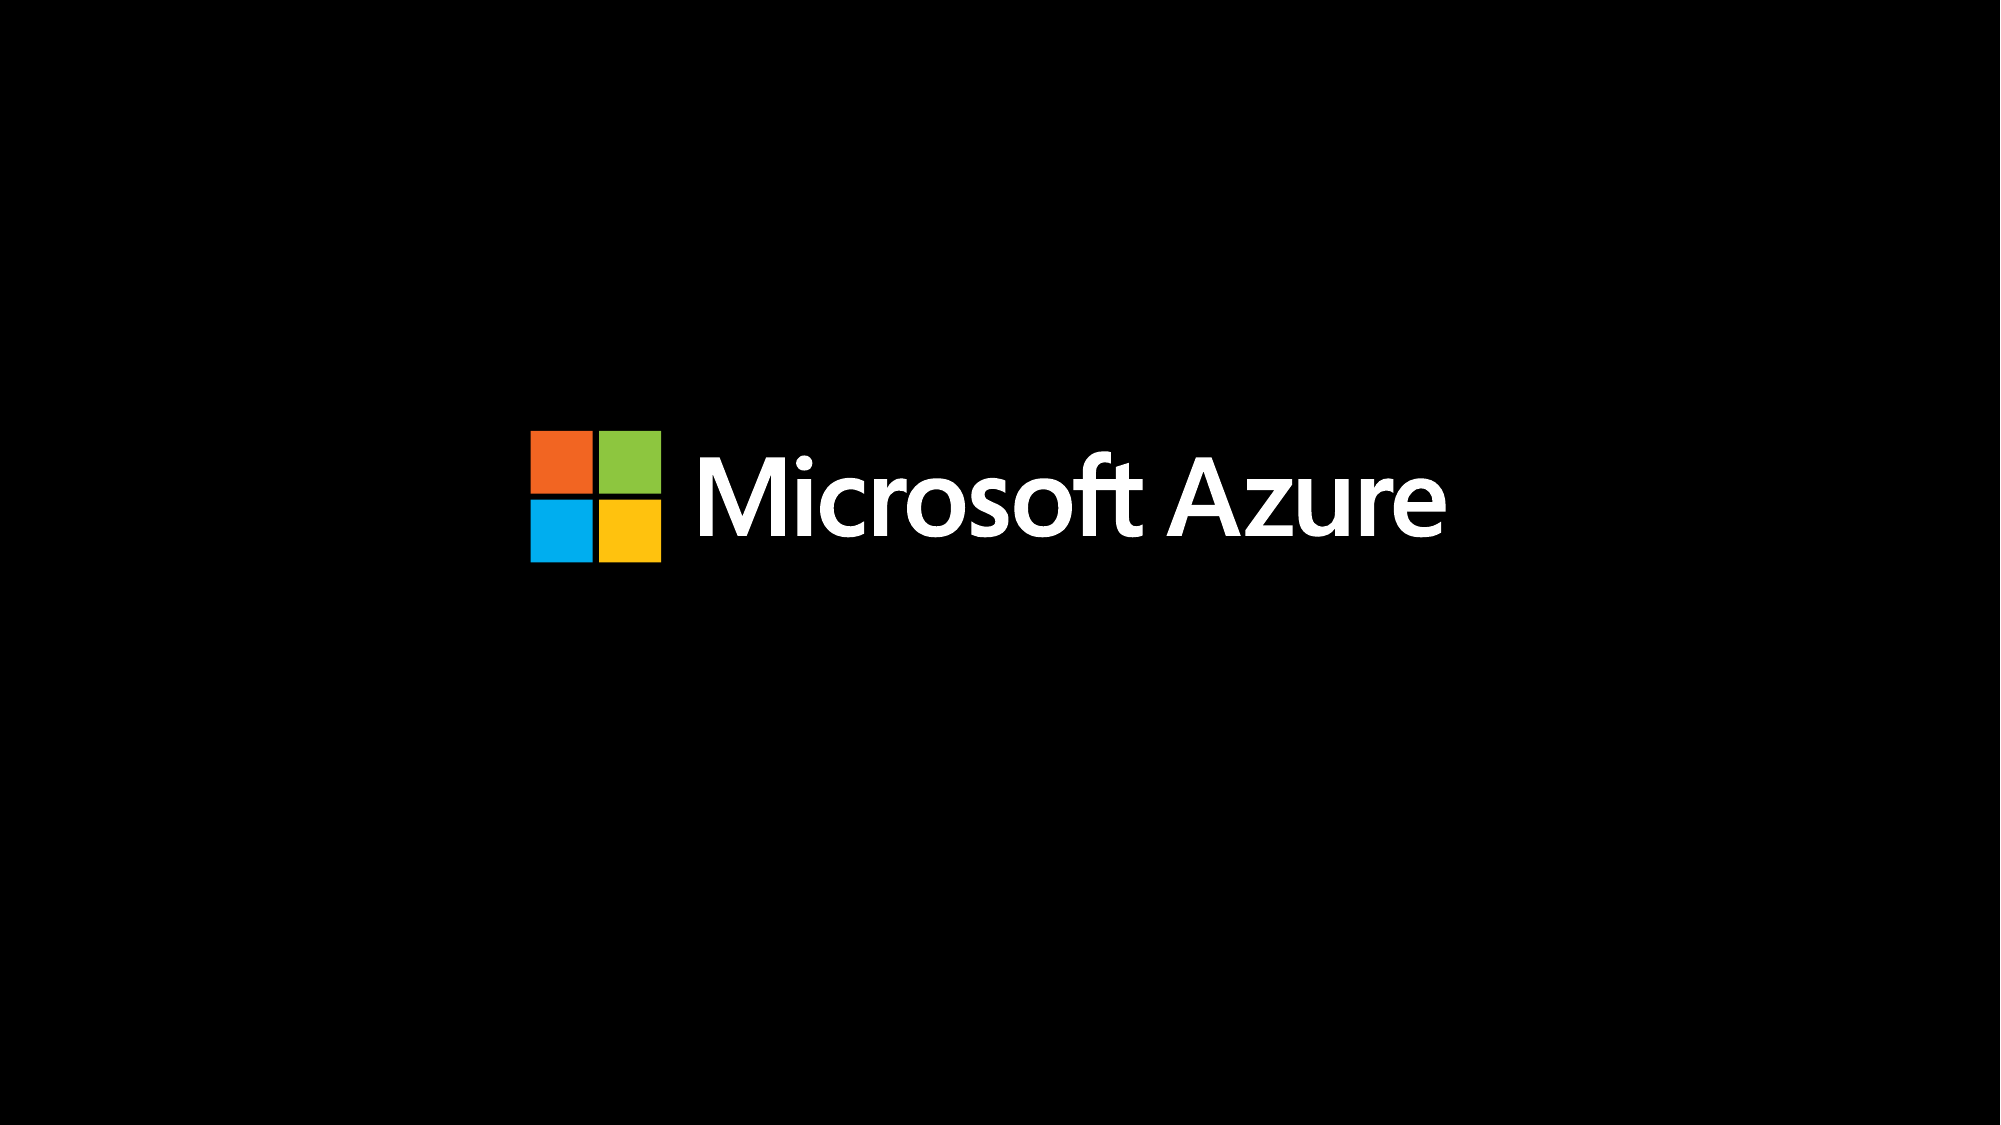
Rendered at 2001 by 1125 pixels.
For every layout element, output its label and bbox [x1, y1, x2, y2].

text_box [530, 430, 1446, 563]
